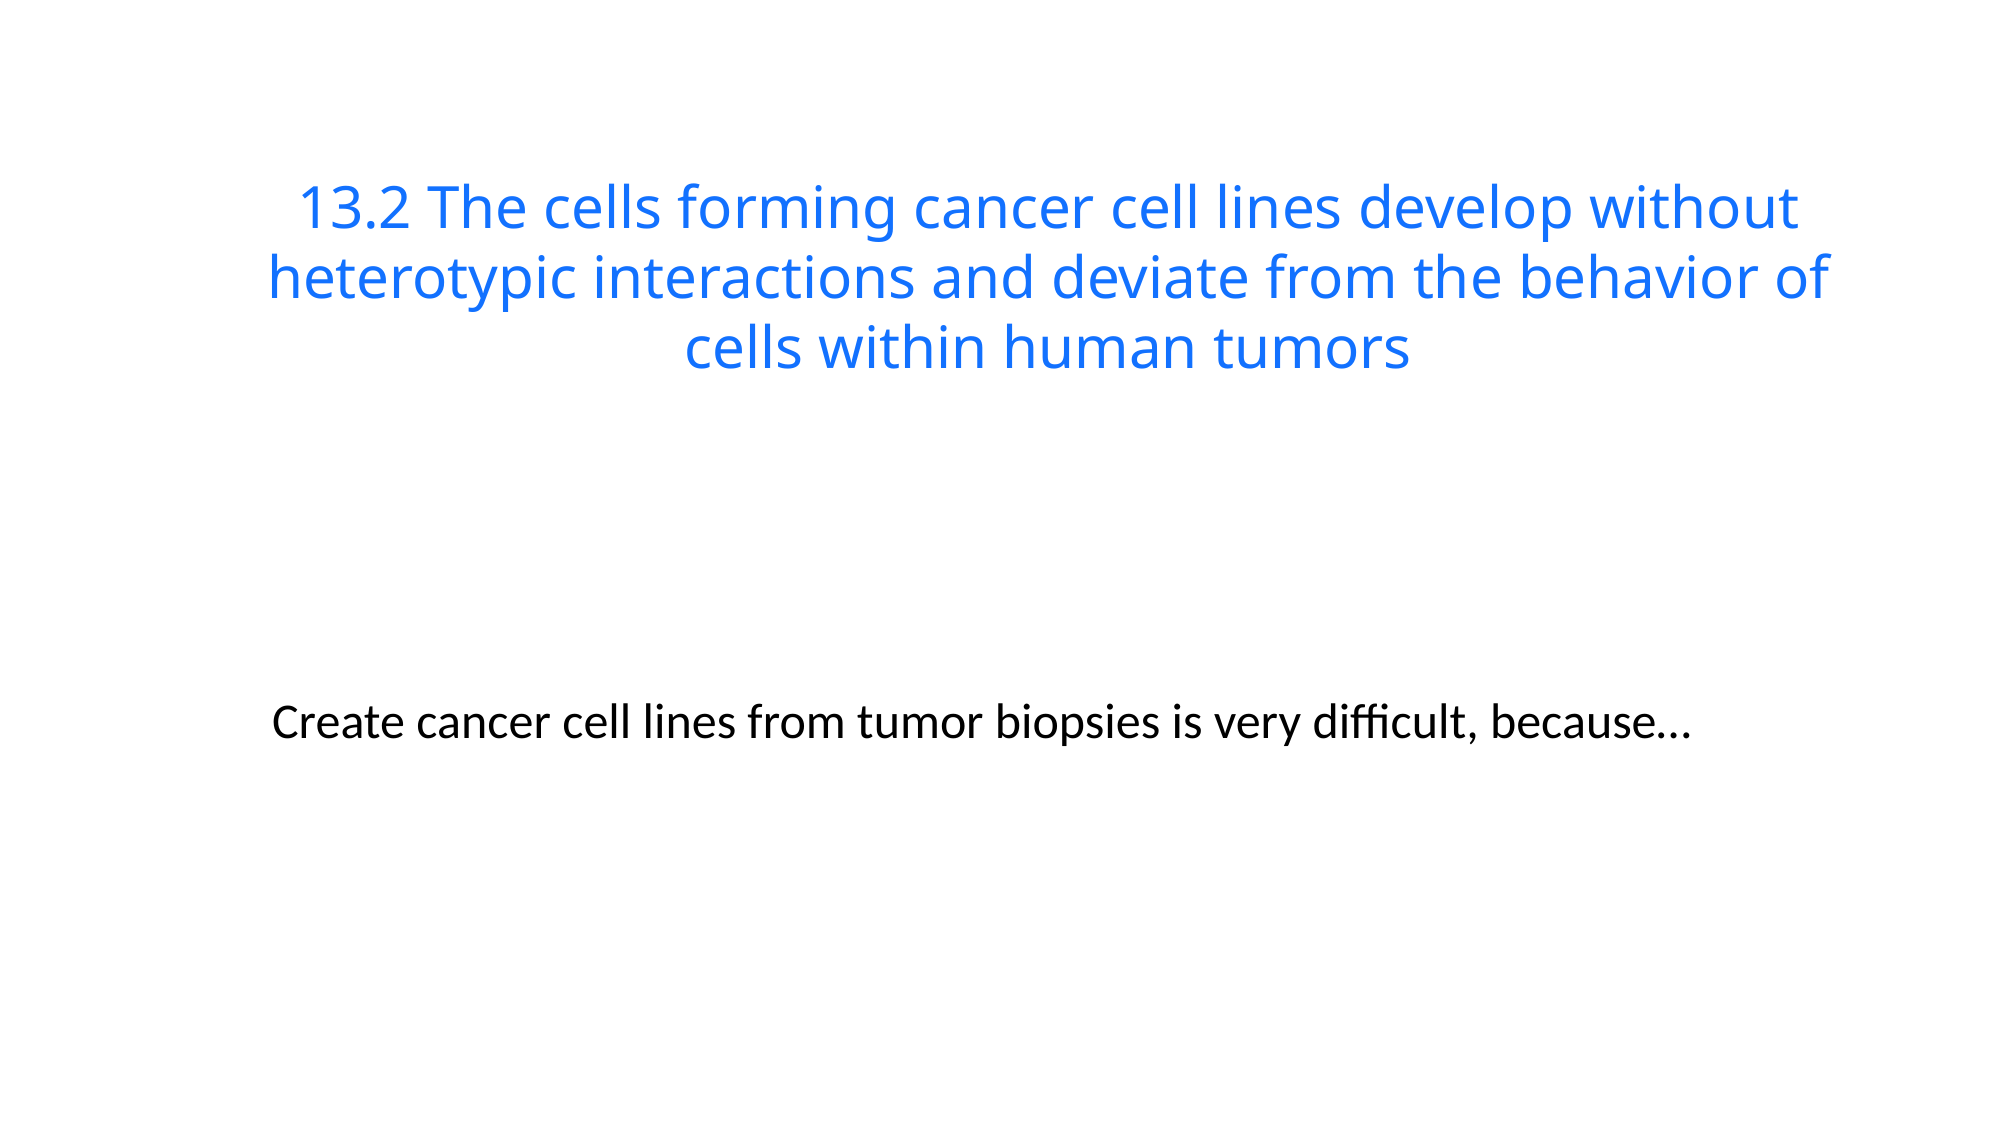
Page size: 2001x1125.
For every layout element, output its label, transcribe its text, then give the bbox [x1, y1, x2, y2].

text_box 13.2 The cells forming cancer cell lines develop without heterotypic interactions and deviate from the behavior of cells within human tumors [250, 162, 1847, 388]
text_box Create cancer cell lines from tumor biopsies is very difficult, because… [257, 681, 1708, 757]
